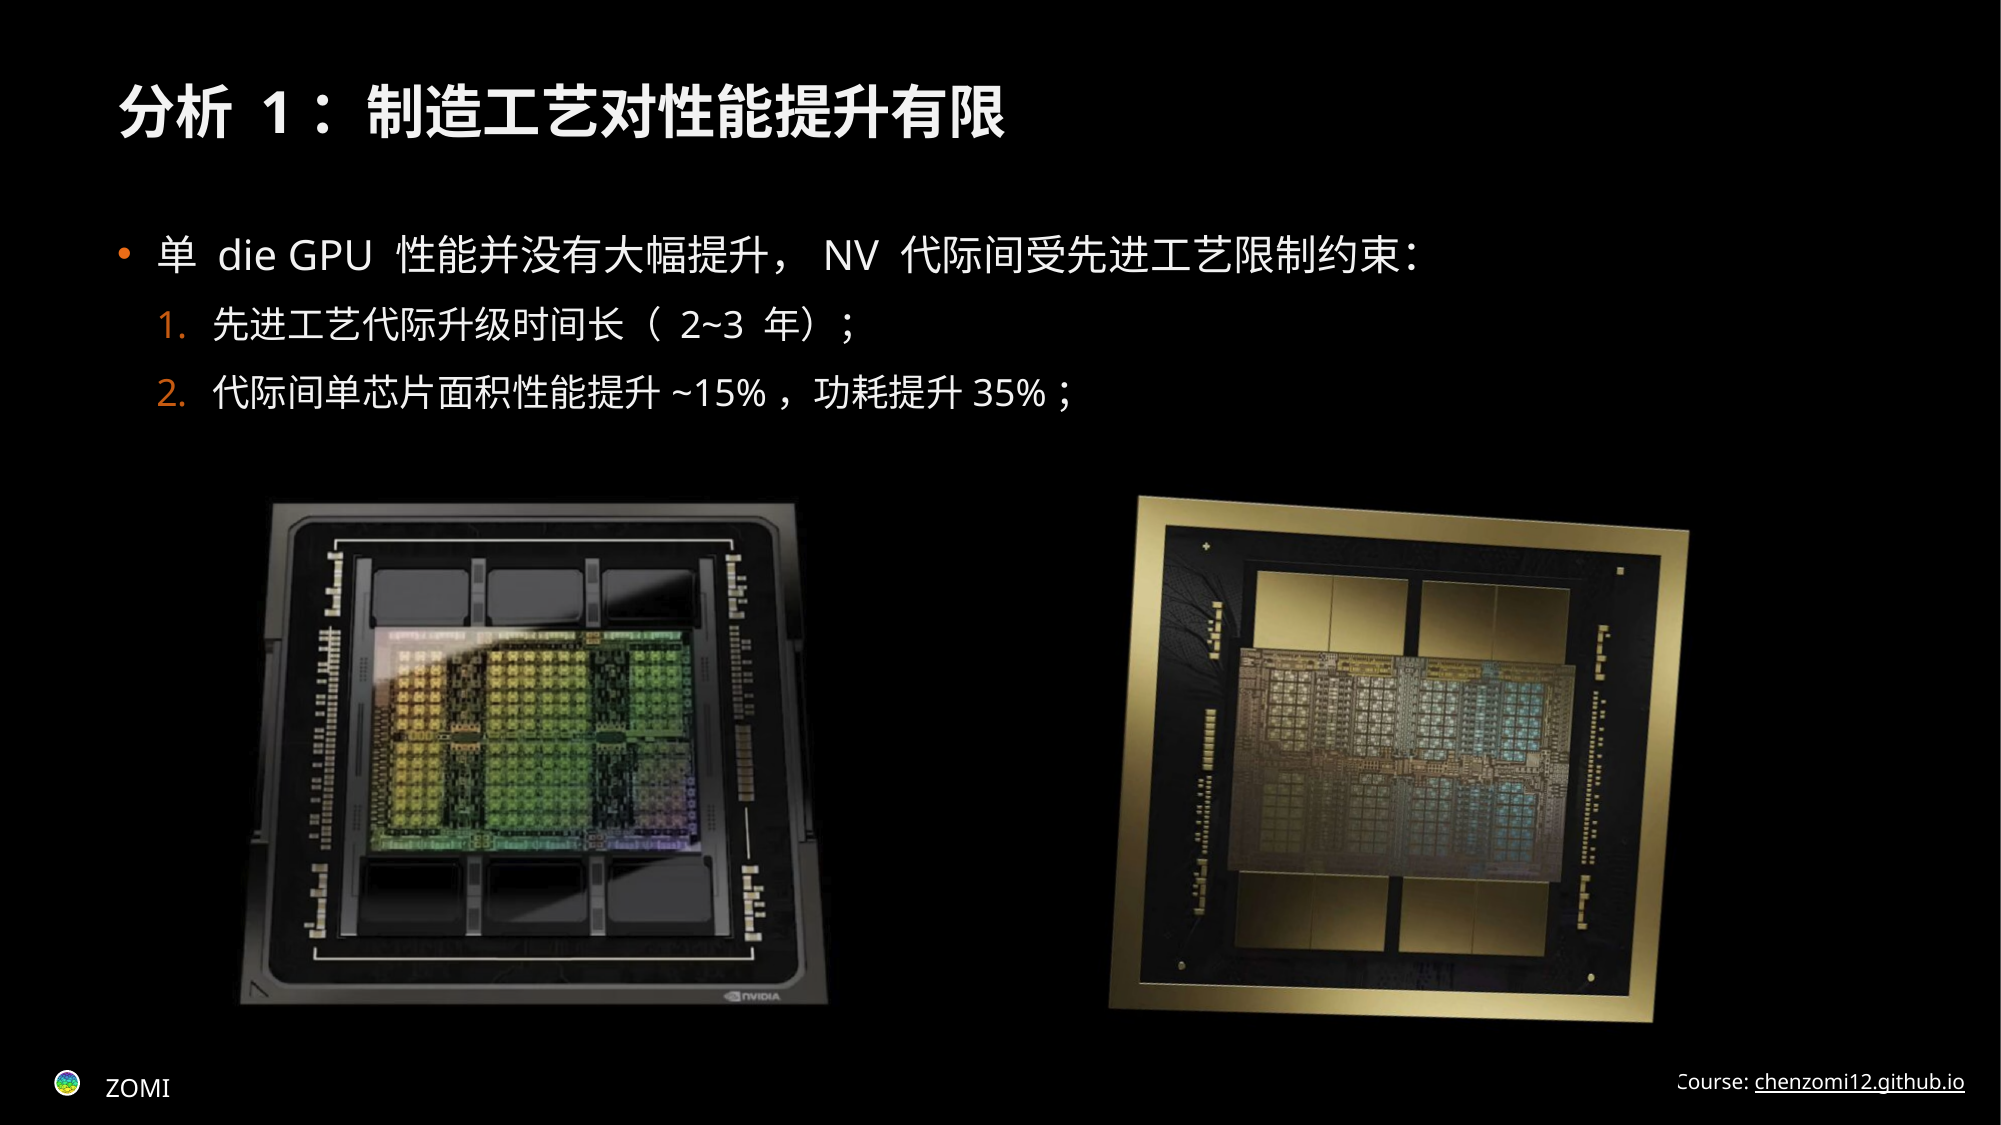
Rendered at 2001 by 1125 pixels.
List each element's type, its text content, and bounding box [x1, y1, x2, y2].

picture [213, 457, 850, 1036]
picture [57, 1073, 77, 1093]
title 分析 1：制造工艺对性能提升有限 [102, 66, 1901, 163]
list 单 die GPU 性能并没有大幅提升，NV 代际间受先进工艺限制约束： 先进工艺代际升级时间长（ 2~3 年）； 代际间单芯片面积性能提升~15%，功耗提升35%； [102, 196, 1901, 1049]
picture [1030, 415, 1764, 1119]
